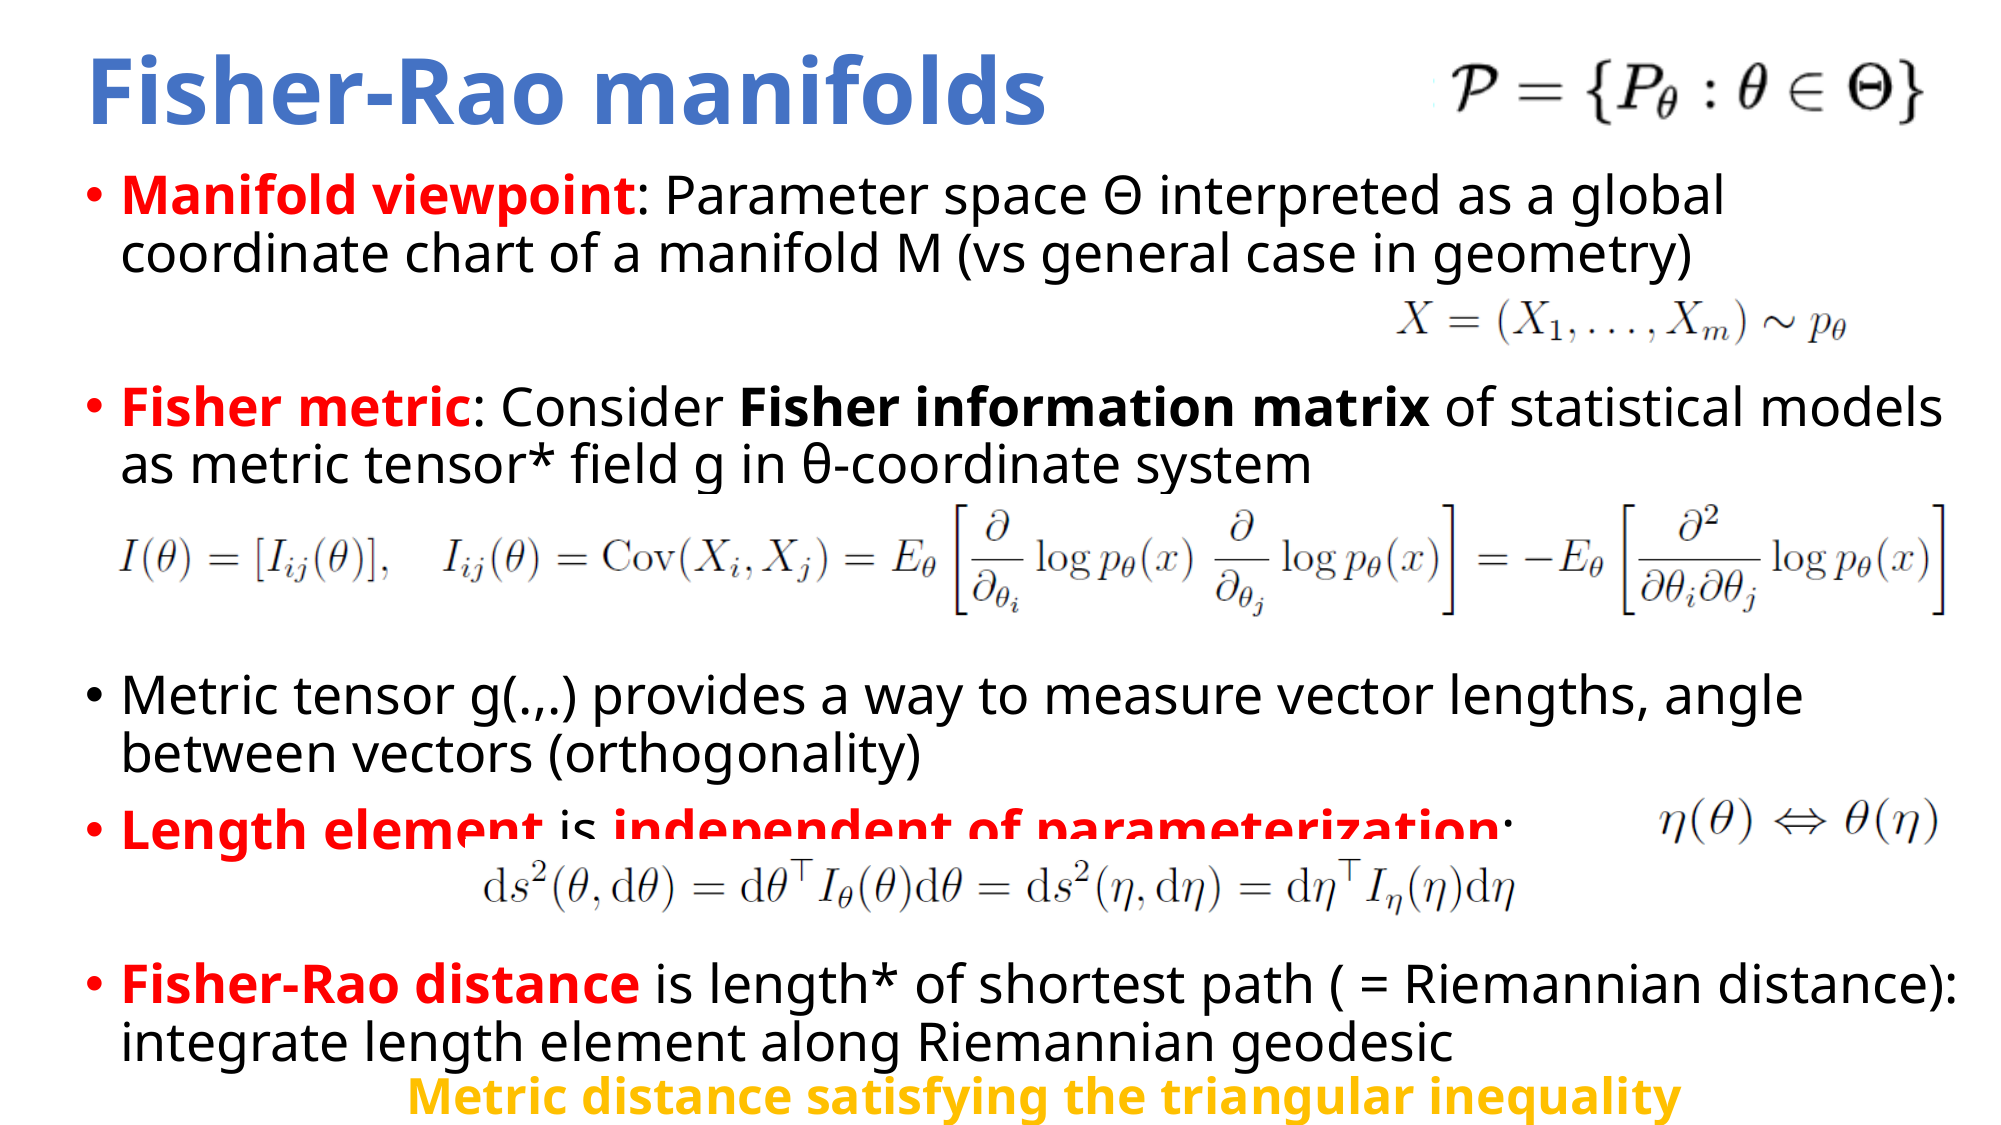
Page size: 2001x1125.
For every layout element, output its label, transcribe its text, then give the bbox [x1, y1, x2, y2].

title Fisher-Rao manifolds [70, 0, 1796, 160]
picture [464, 839, 1535, 944]
list Manifold viewpoint: Parameter space Θ interpreted as a global coordinate chart of a manifold M (vs general case in geometry) Fisher metric: Consider Fisher information matrix of statistical models as metric tensor* field g in θ-coordinate system Metric tensor g(.,.) provides a way to measure vector lengths, angle between vectors (orthogonality) Length element is independent of parameterization: Fisher-Rao distance is length* of shortest path ( = Riemannian distance): integrate length element along Riemannian geodesic [70, 160, 2000, 1084]
picture [1652, 779, 1952, 855]
picture [89, 494, 1952, 627]
picture [1381, 288, 1878, 363]
text_box Metric distance satisfying the triangular inequality [391, 1056, 1697, 1125]
picture [1433, 39, 1930, 144]
